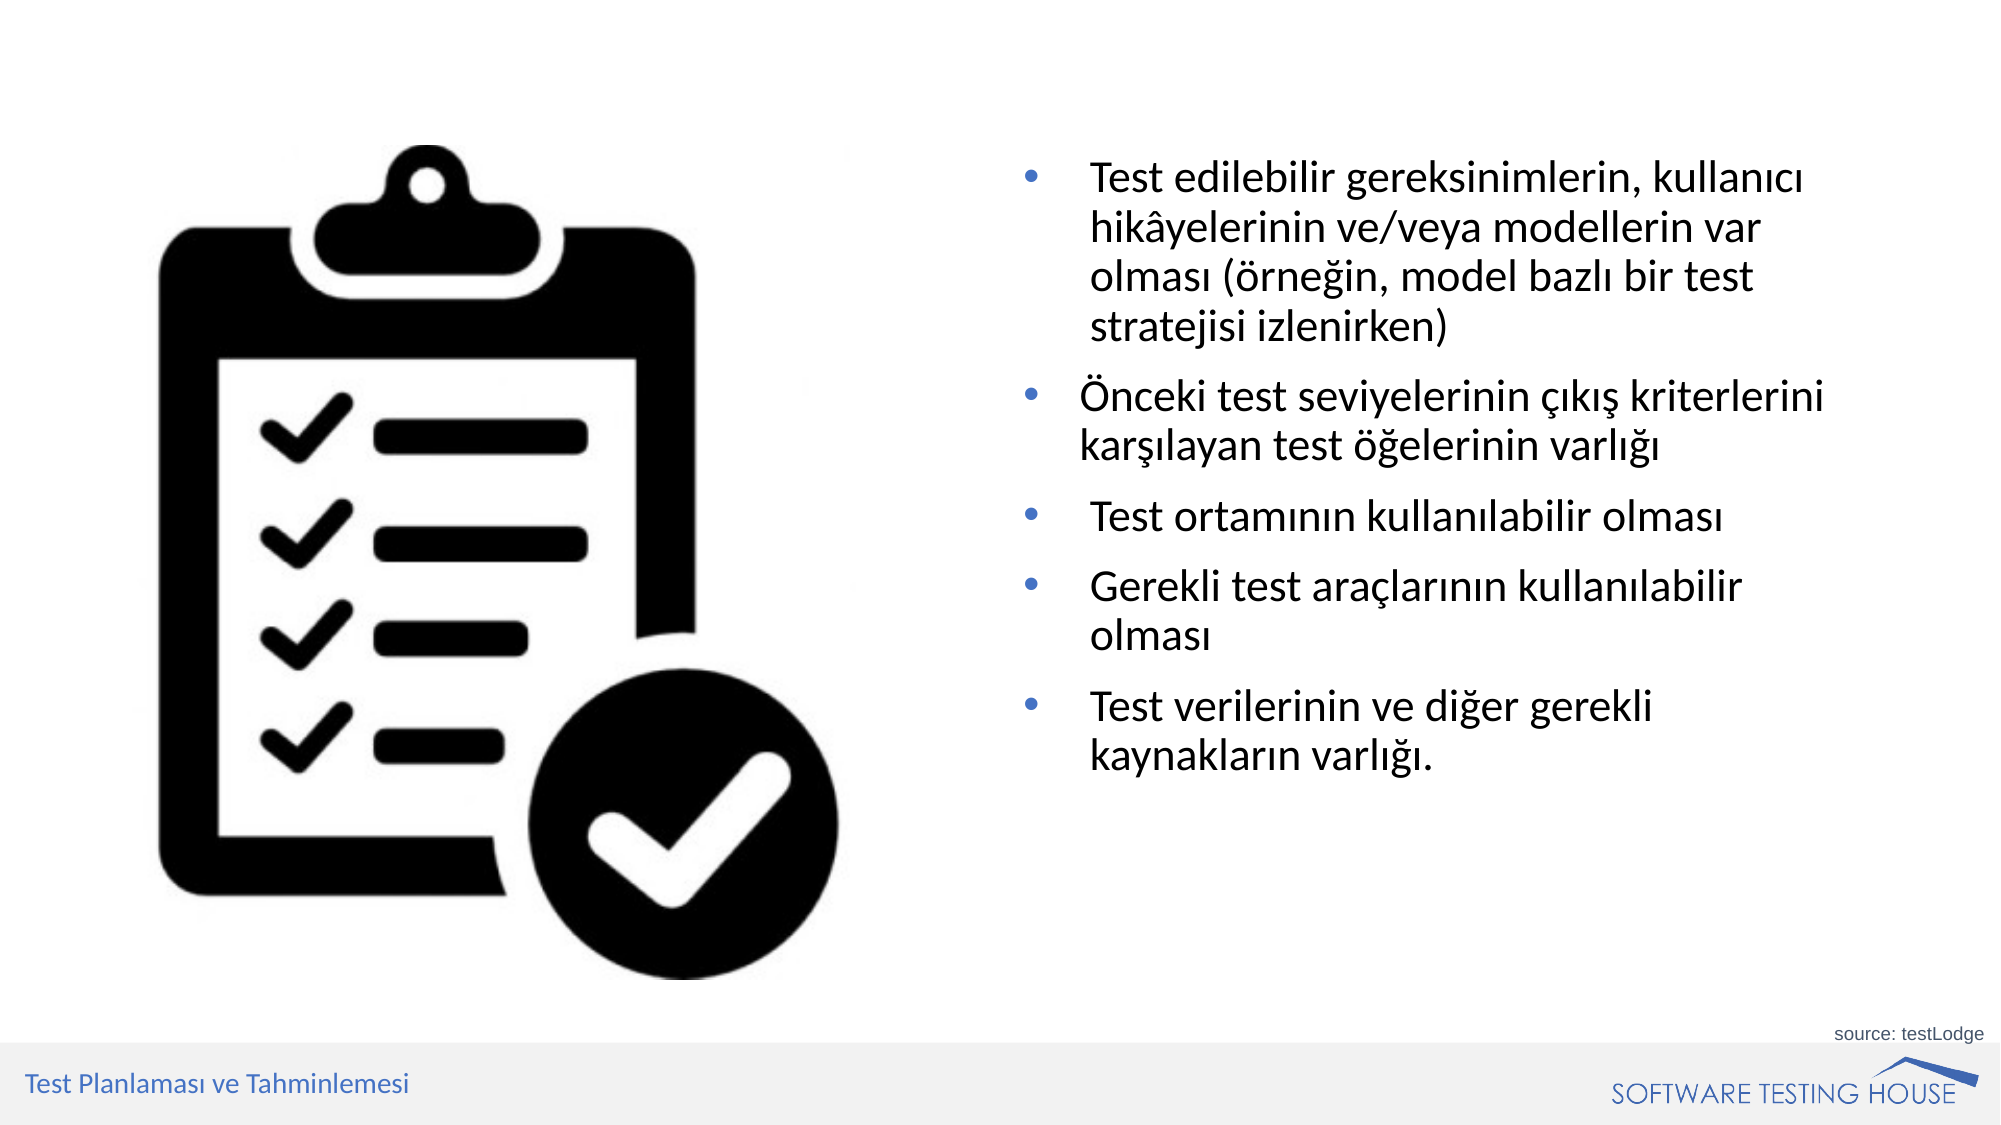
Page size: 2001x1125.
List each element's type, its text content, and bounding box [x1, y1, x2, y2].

subtitle Test edilebilir gereksinimlerin, kullanıcı hikâyelerinin ve/veya modellerin var olması (örneğin, model bazlı bir test stratejisi izlenirken) Önceki test seviyelerinin çıkış kriterlerini karşılayan test öğelerinin varlığı Test ortamının kullanılabilir olması Gerekli test araçlarının kullanılabilir olması Test verilerinin ve diğer gerekli kaynakların varlığı. [999, 145, 1890, 877]
picture [1611, 1056, 1979, 1112]
text_box source: testLodge [1819, 1014, 2000, 1052]
list Test Planlaması ve Tahminlemesi [9, 1052, 856, 1108]
picture [132, 145, 857, 980]
